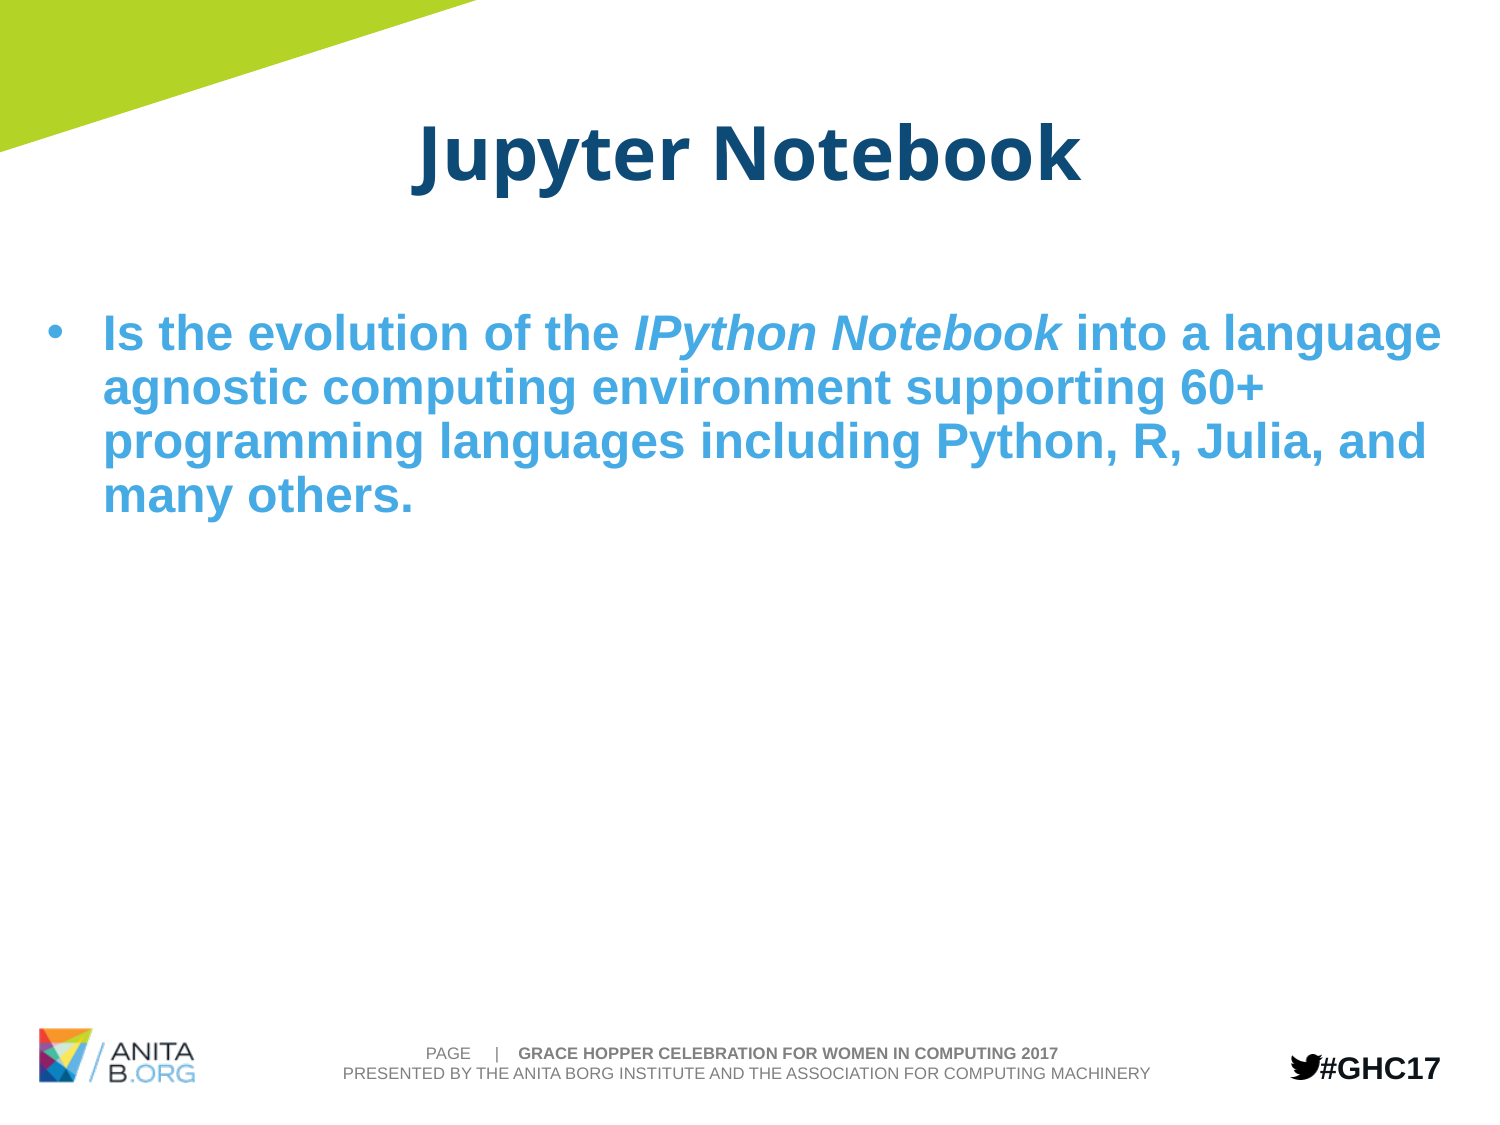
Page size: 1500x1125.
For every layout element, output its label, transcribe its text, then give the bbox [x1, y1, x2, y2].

list Is the evolution of the IPython Notebook into a language agnostic computing environment supporting 60+ programming languages including Python, R, Julia, and many others. [39, 299, 1461, 991]
text_box Jupyter Notebook [39, 0, 1461, 205]
picture [1290, 1051, 1323, 1083]
picture [39, 1028, 195, 1083]
